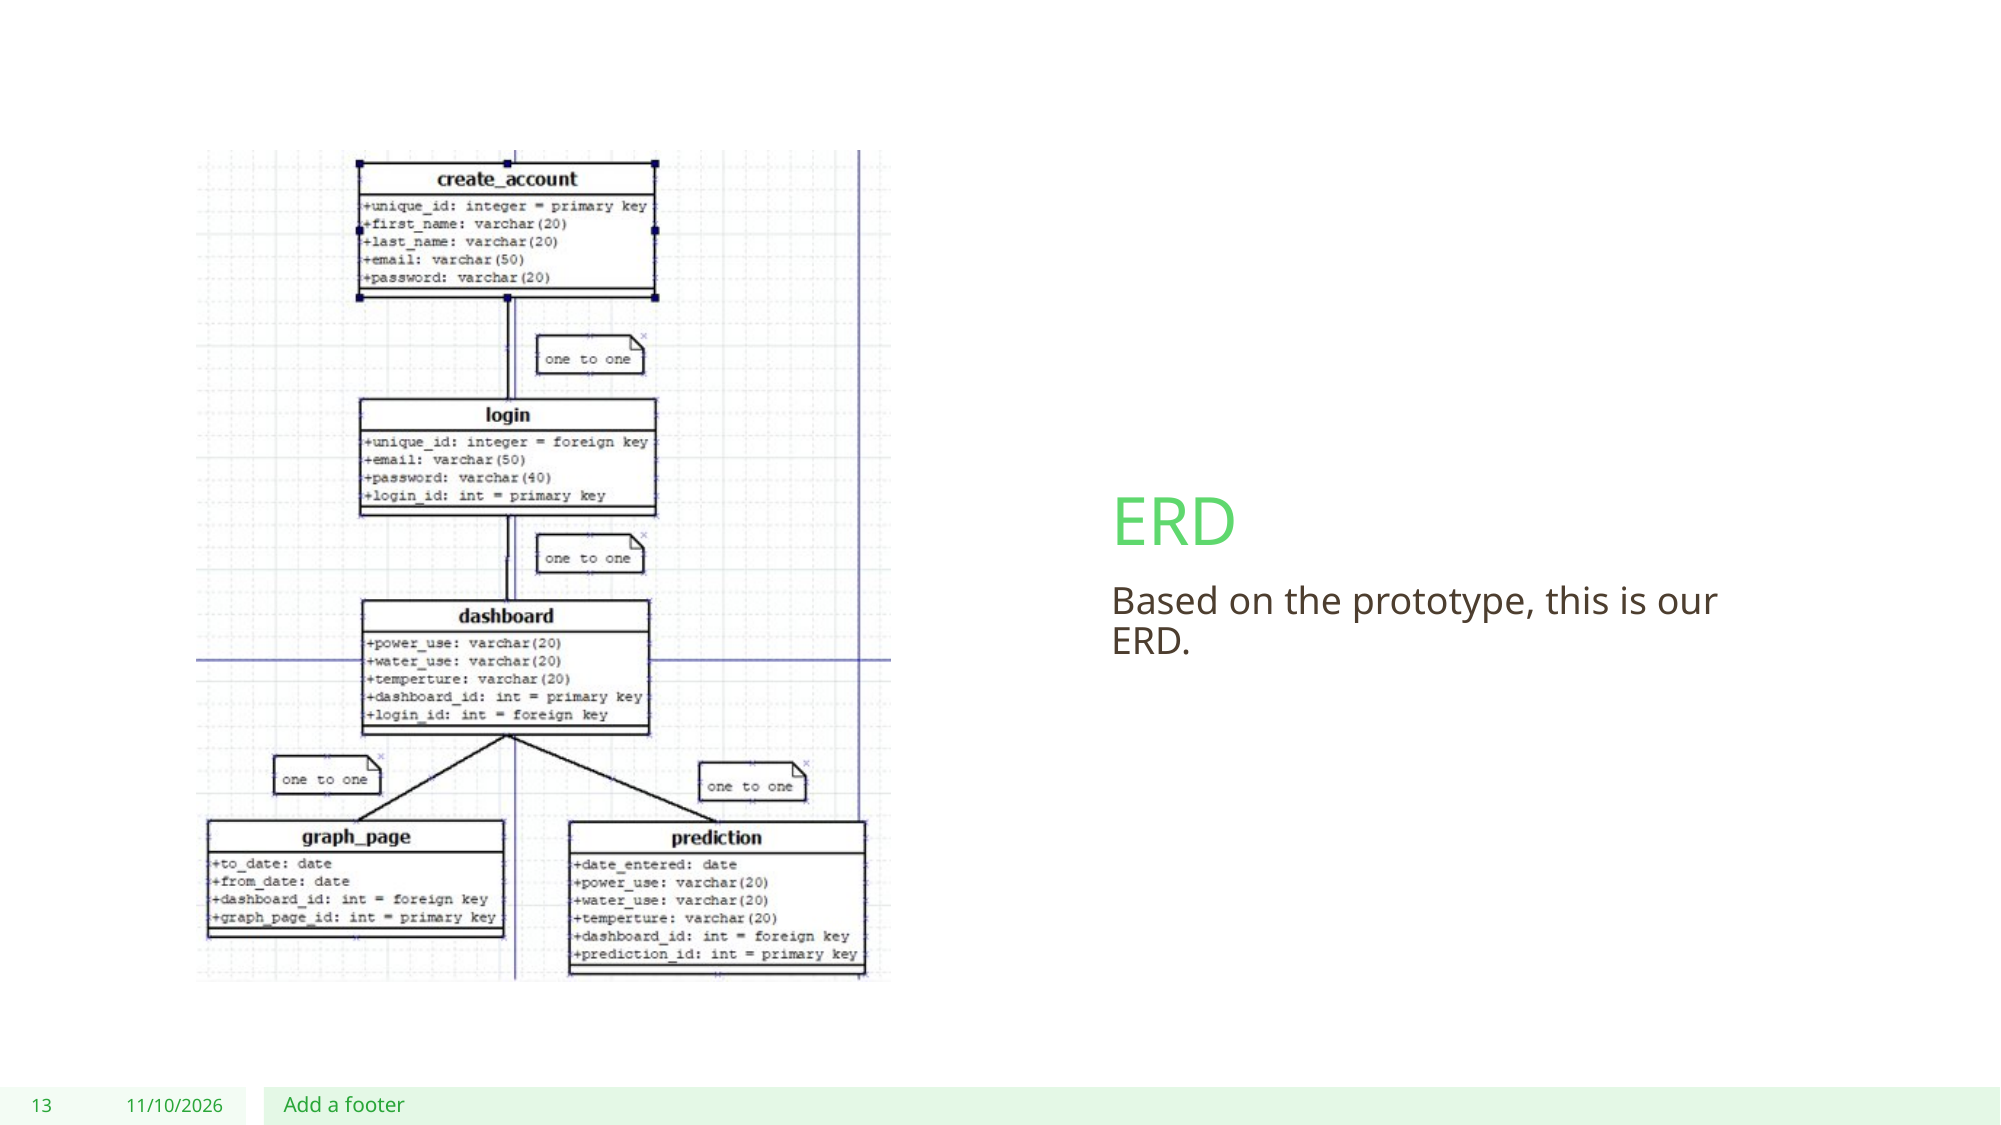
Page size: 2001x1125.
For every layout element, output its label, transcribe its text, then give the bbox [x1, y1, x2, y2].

title ERD [1096, 150, 1778, 567]
list Based on the prototype, this is our ERD. [1096, 574, 1778, 982]
slide_number 13 [0, 1087, 68, 1125]
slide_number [74, 1087, 239, 1125]
picture [196, 150, 891, 982]
footer Add a footer [268, 1087, 1769, 1125]
